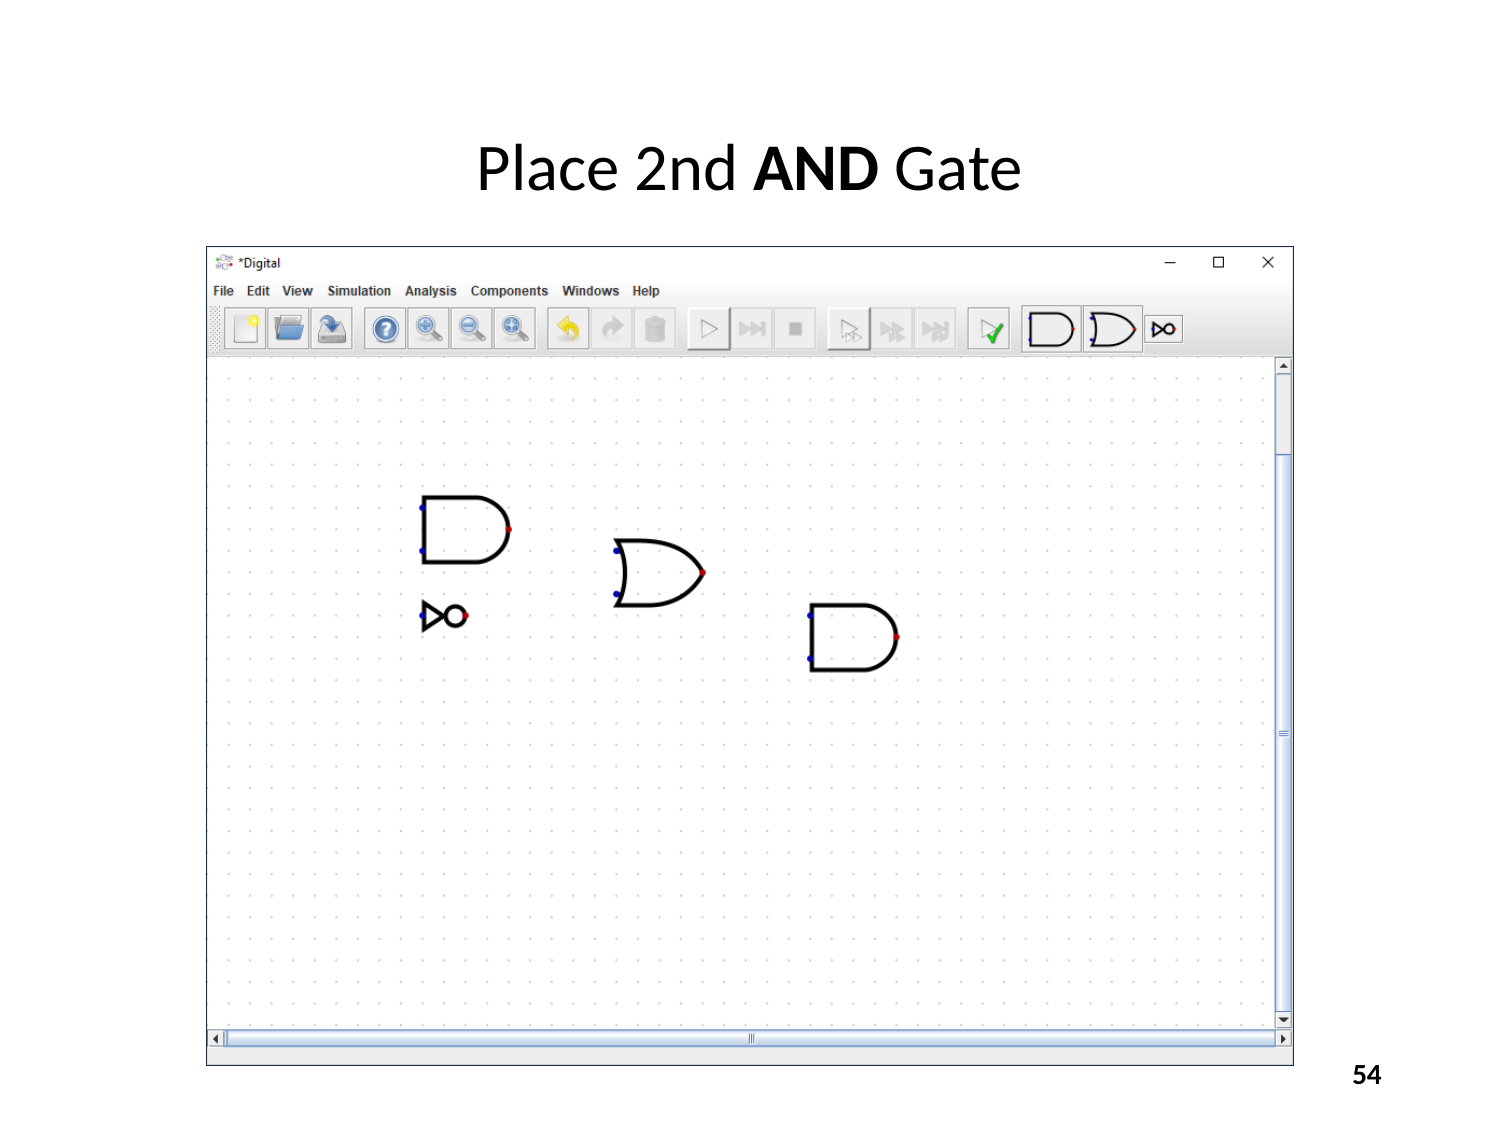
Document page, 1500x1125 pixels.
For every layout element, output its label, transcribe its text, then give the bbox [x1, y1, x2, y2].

title Place 2nd AND Gate [103, 59, 1397, 278]
slide_number 54 [1059, 1042, 1397, 1103]
picture [206, 246, 1294, 1066]
